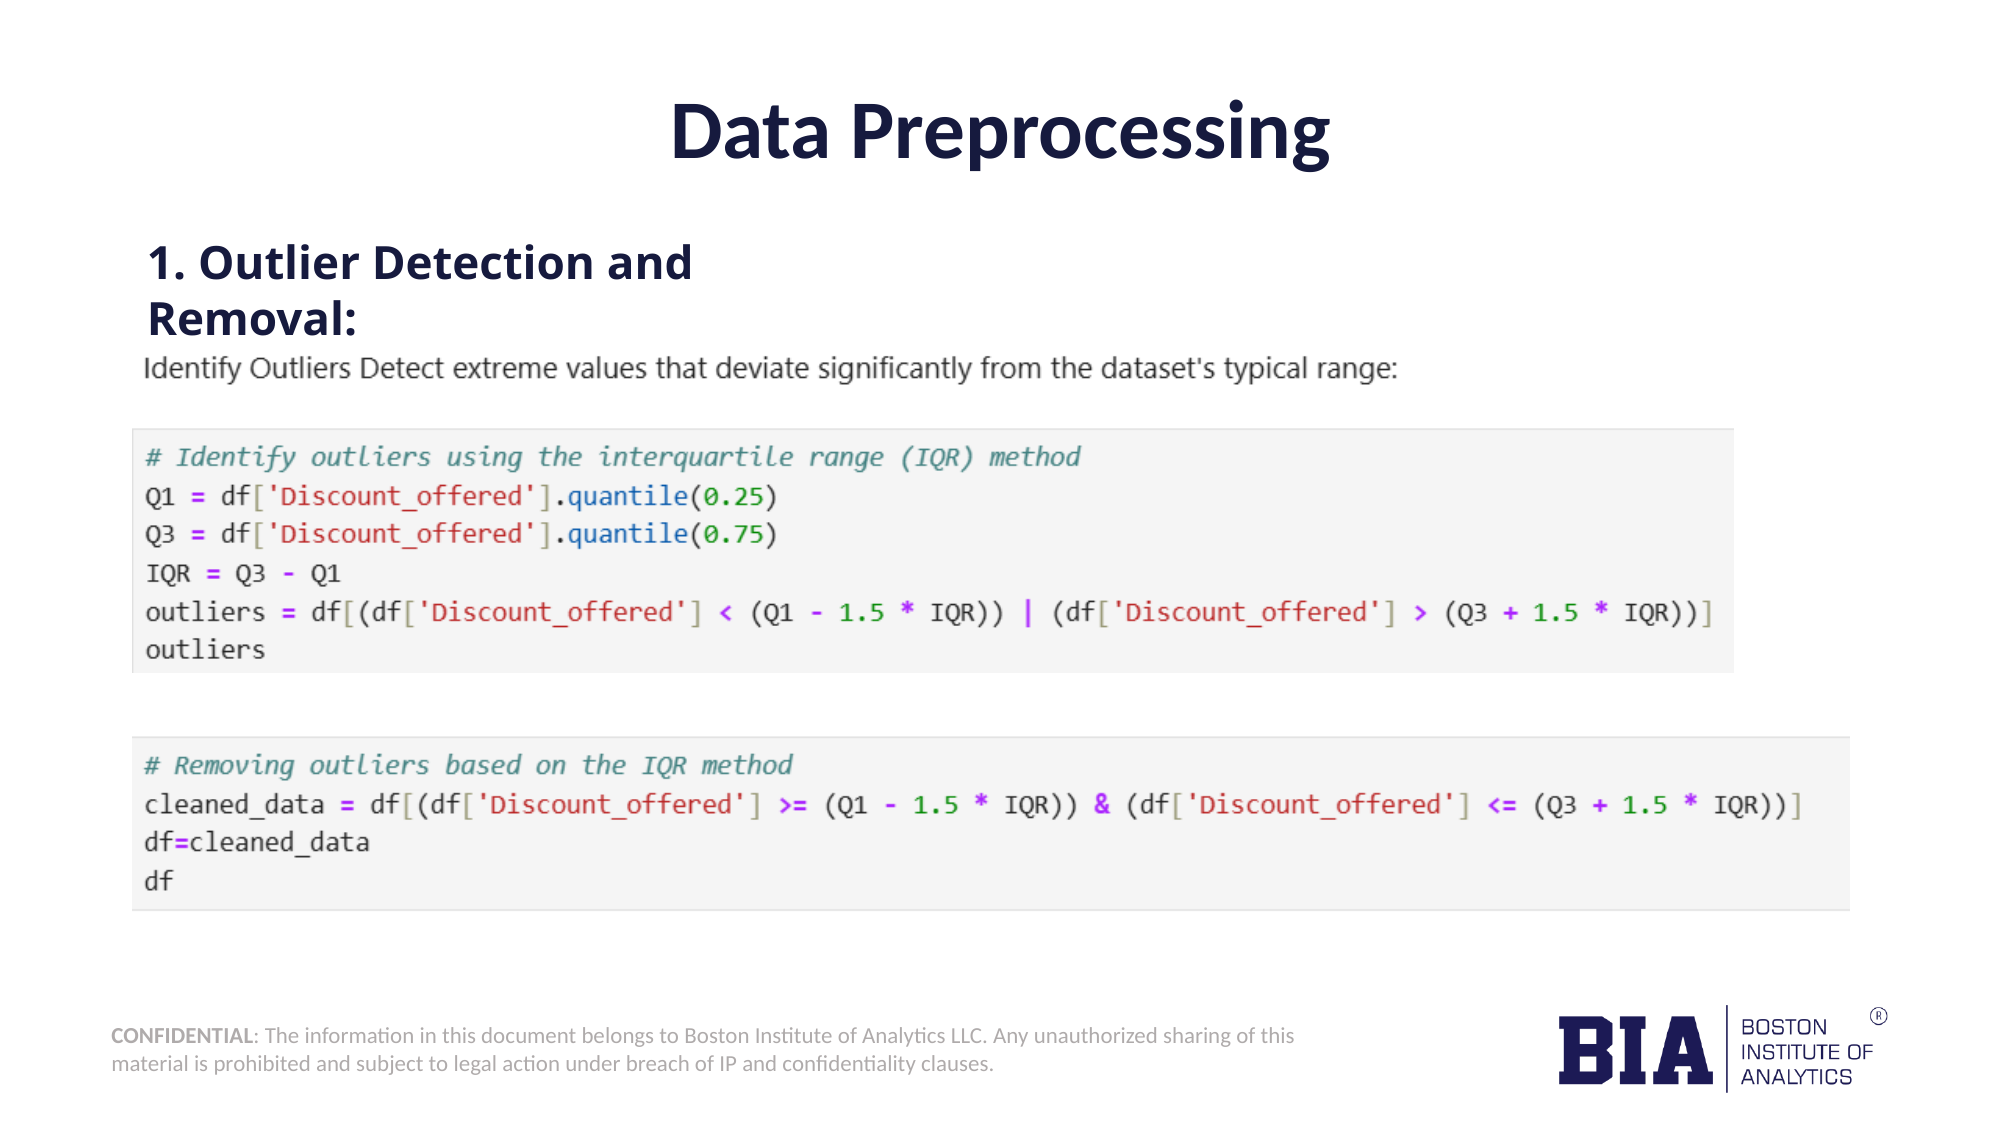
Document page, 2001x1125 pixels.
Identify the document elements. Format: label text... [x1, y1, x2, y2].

text_box 1. Outlier Detection and Removal: [132, 226, 833, 333]
picture [1557, 1003, 1889, 1094]
picture [132, 333, 1734, 673]
text_box Data Preprocessing [83, 80, 1918, 182]
picture [132, 732, 1850, 919]
